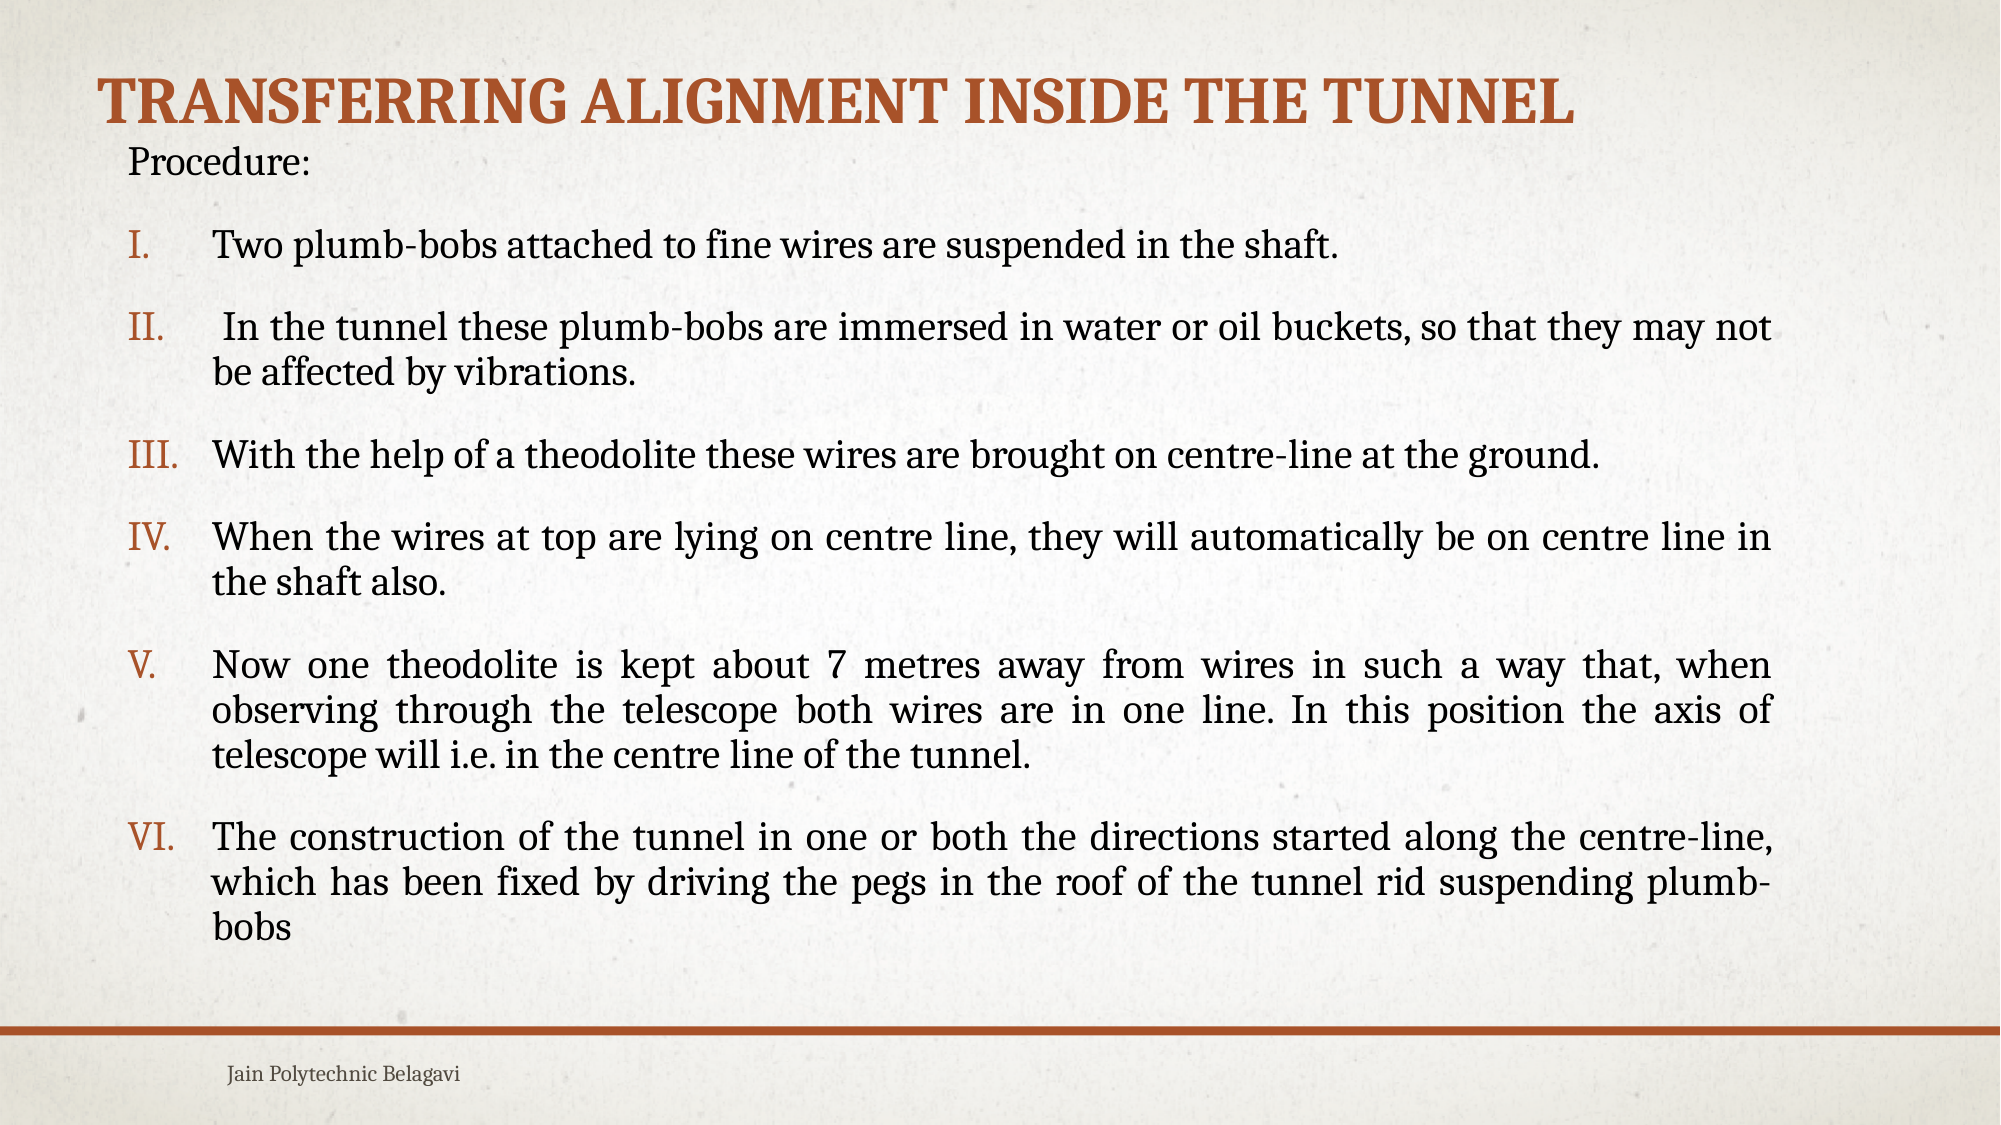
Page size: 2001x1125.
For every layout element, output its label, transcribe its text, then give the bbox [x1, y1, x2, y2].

title TRANSFERRING ALIGNMENT INSIDE THE TUNNEL [82, 42, 1658, 145]
footer Jain Polytechnic Belagavi [212, 1053, 1063, 1093]
list Procedure: Two plumb-bobs attached to fine wires are suspended in the shaft. In the tunnel these plumb-bobs are immersed in water or oil buckets, so that they may not be affected by vibrations. With the help of a theodolite these wires are brought on centre-line at the ground. When the wires at top are lying on centre line, they will automatically be on centre line in the shaft also. Now one theodolite is kept about 7 metres away from wires in such a way that, when observing through the telescope both wires are in one line. In this position the axis of telescope will i.e. in the centre line of the tunnel. The construction of the tunnel in one or both the directions started along the centre-line, which has been fixed by driving the pegs in the roof of the tunnel rid suspending plumb-bobs [105, 132, 1788, 1015]
picture [0, 0, 2001, 1125]
